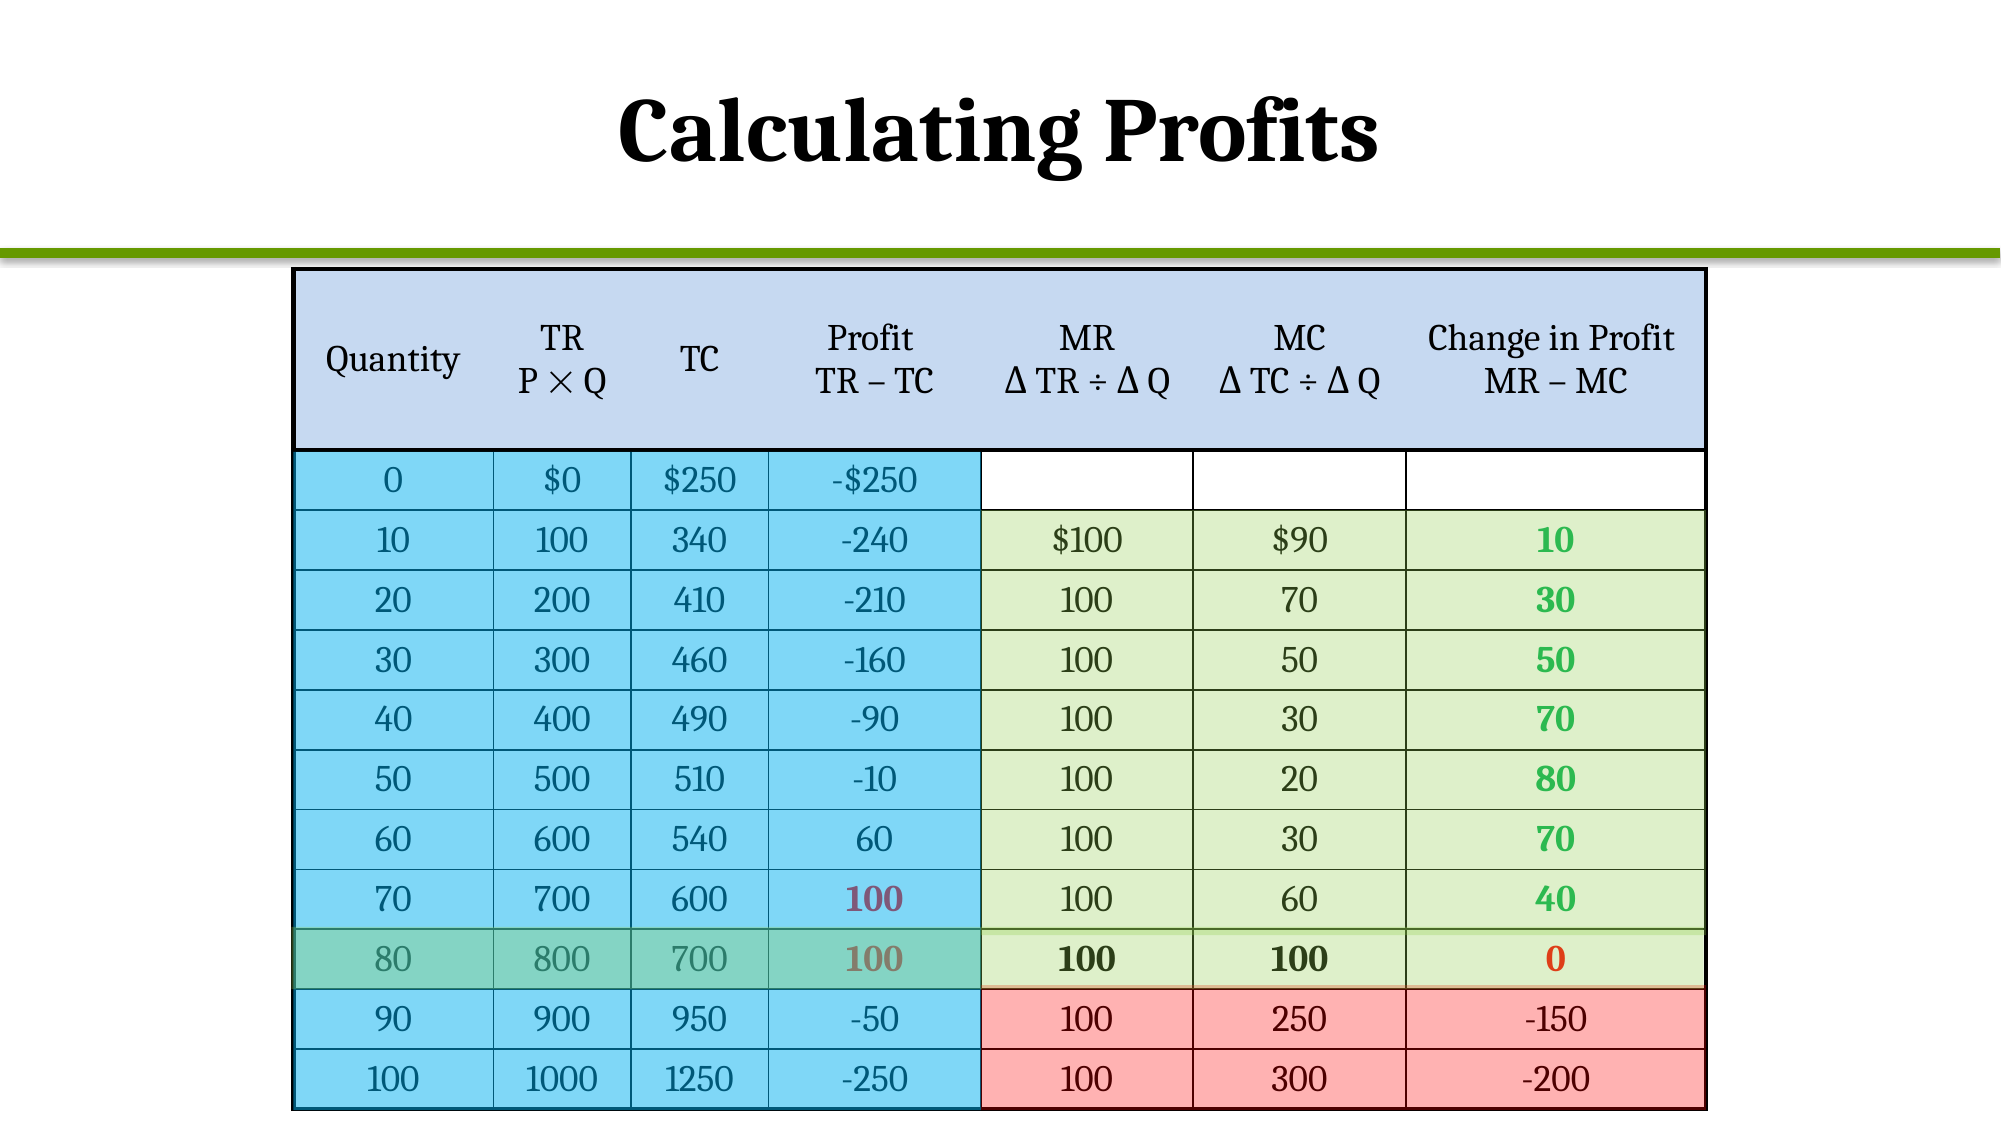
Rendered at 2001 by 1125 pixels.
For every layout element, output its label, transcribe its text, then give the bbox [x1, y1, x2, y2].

table_header Change in Profit MR – MC [1406, 271, 1704, 448]
text_box [291, 991, 979, 1112]
table_header Quantity [296, 271, 493, 448]
table_cell [1407, 452, 1704, 508]
table_header MC Δ TC ÷ Δ Q [1193, 271, 1406, 448]
title Calculating Profits [324, 0, 1675, 251]
table_header Profit TR – TC [768, 271, 981, 448]
text_box [291, 450, 983, 925]
table_header MR Δ TR ÷ Δ Q [981, 271, 1193, 448]
table_header TR P  Q [493, 271, 631, 448]
text_box [289, 925, 1706, 991]
table_cell [1194, 452, 1405, 508]
table_header TC [631, 271, 768, 448]
text_box [979, 983, 1708, 1112]
table_cell [983, 452, 1192, 508]
text_box [979, 508, 1708, 937]
